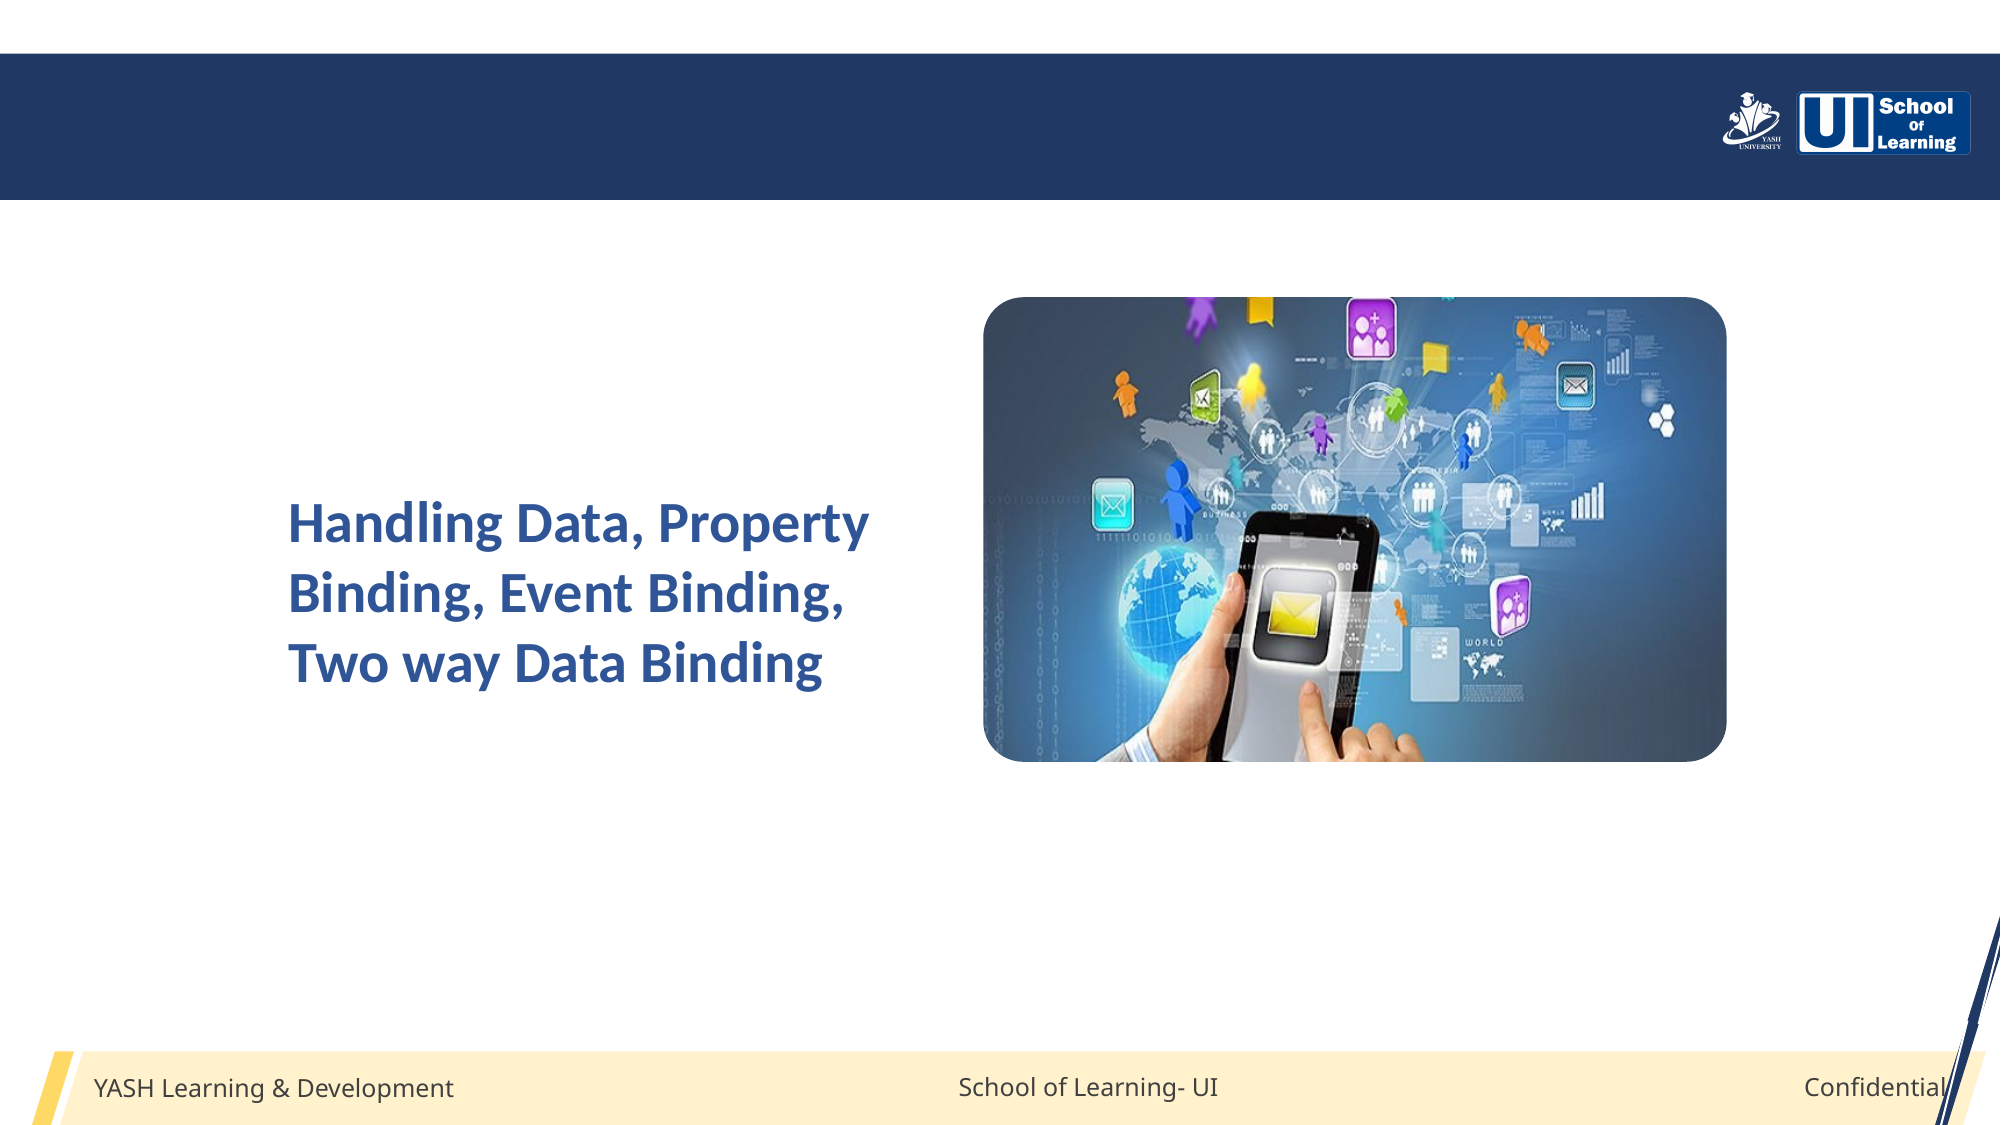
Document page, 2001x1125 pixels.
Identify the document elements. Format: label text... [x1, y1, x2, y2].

picture [983, 297, 1727, 762]
text_box Handling Data, Property Binding, Event Binding, Two way Data Binding [273, 476, 950, 702]
picture [1712, 84, 1977, 163]
